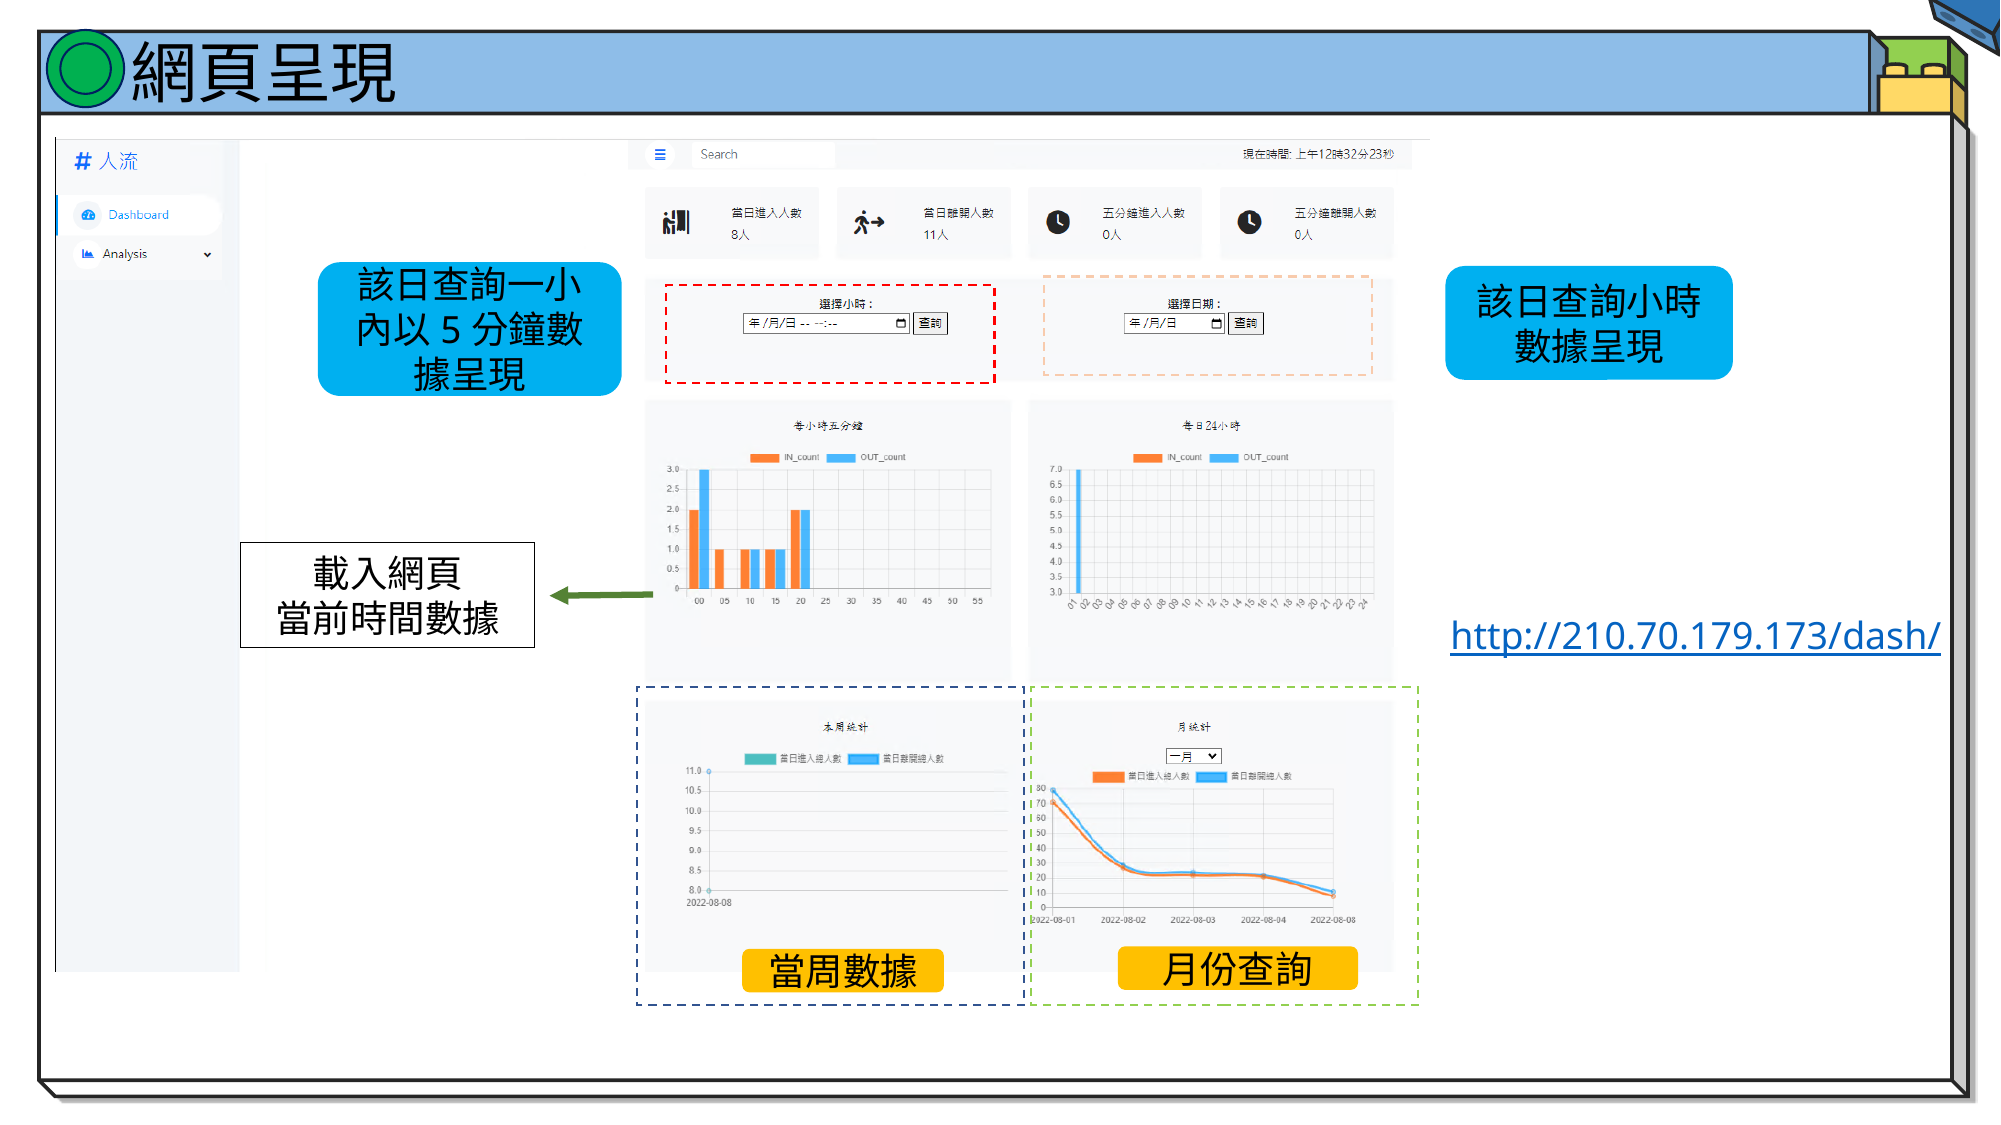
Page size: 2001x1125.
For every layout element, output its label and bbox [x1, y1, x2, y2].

text_box [39, 0, 2000, 1097]
text_box [46, 29, 125, 108]
picture [55, 137, 1430, 972]
